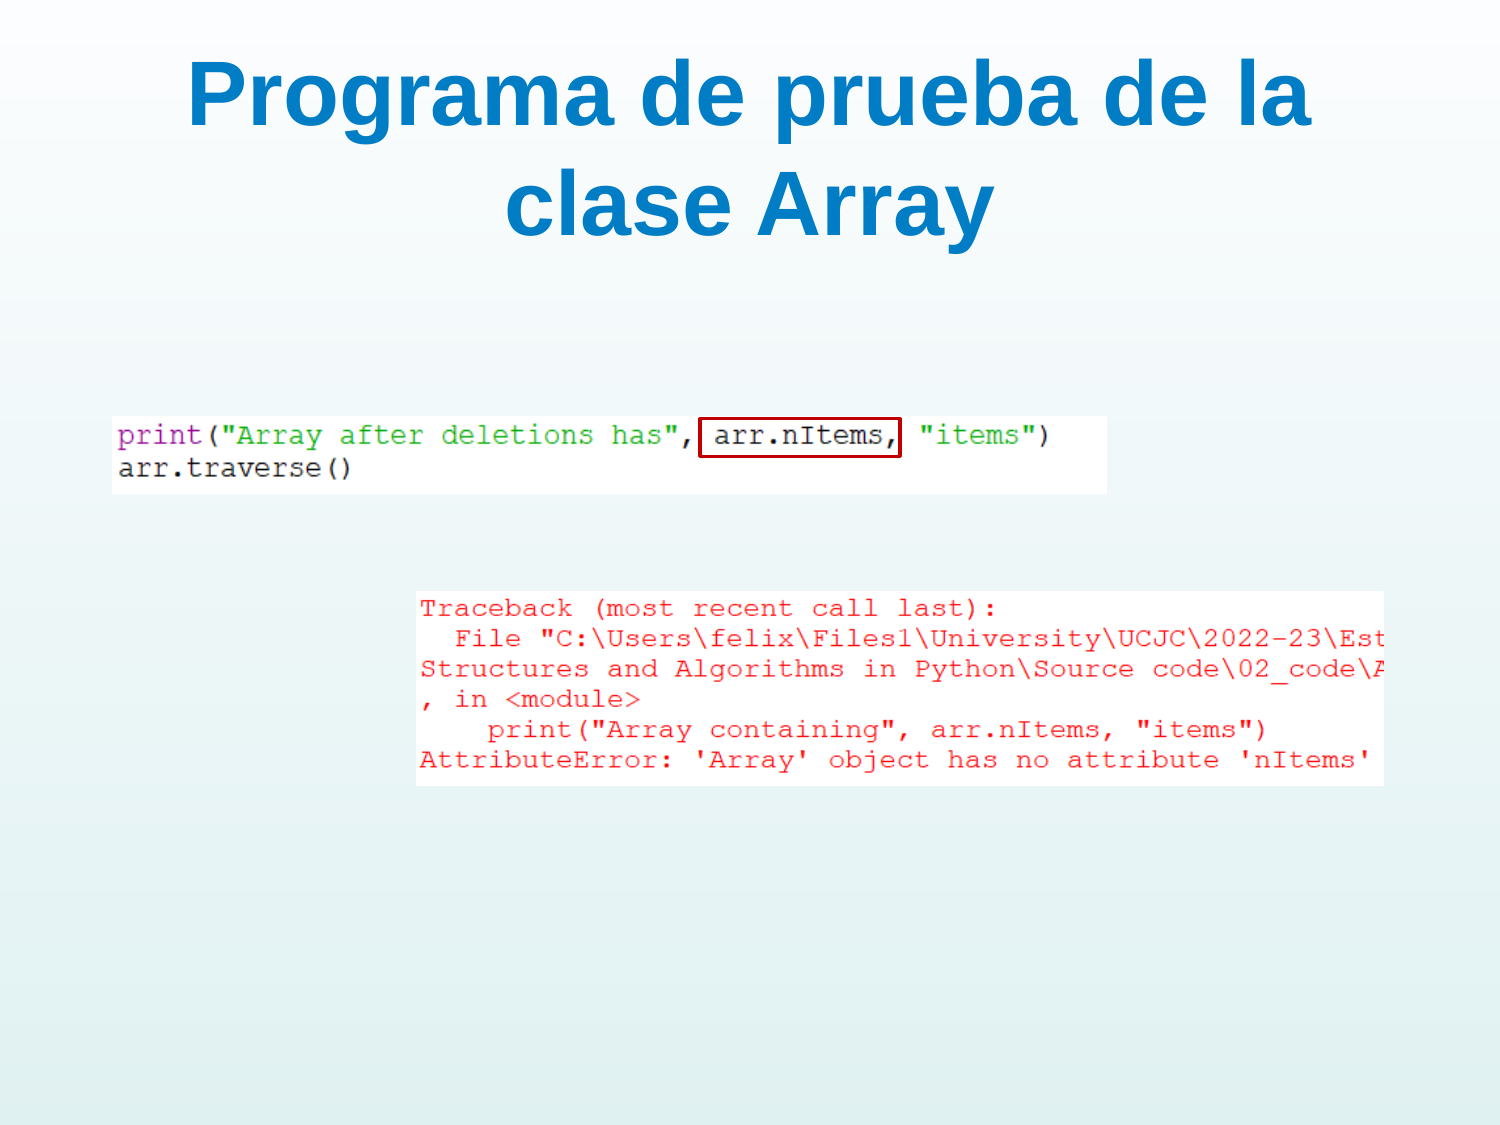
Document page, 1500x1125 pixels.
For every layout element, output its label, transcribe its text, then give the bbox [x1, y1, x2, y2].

picture [112, 415, 1107, 494]
title Programa de prueba de la clase Array [75, 50, 1425, 237]
picture [416, 591, 1384, 786]
text_box [74, 237, 1425, 455]
